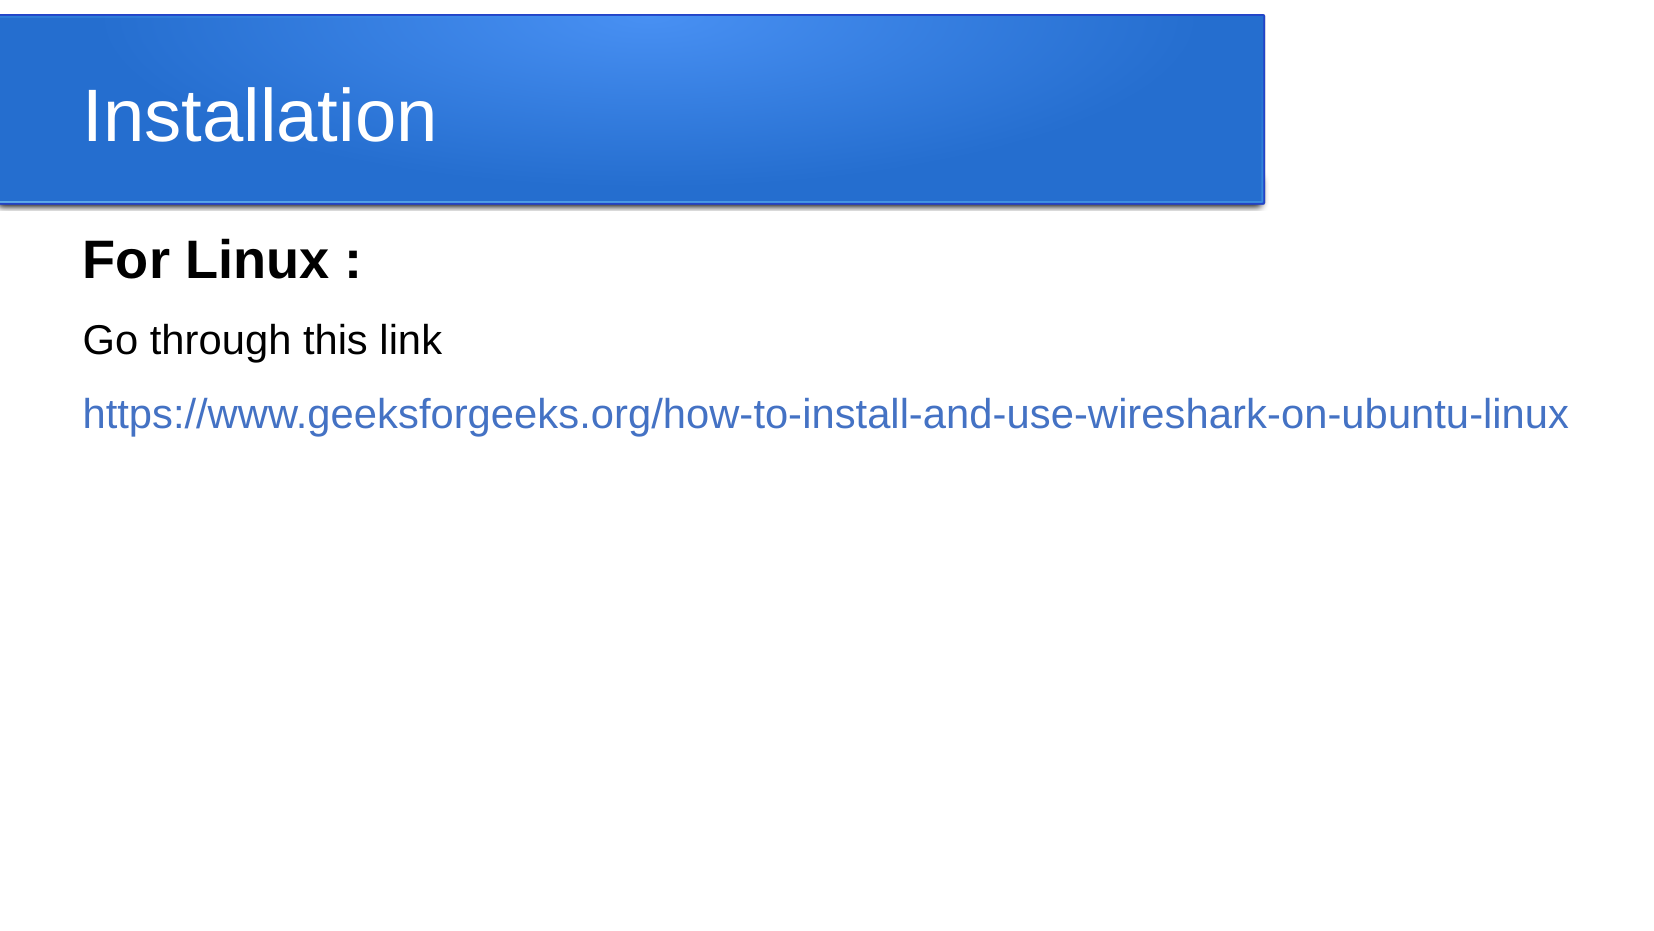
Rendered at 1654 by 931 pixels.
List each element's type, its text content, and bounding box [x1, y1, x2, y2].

list For Linux : Go through this link https://www.geeksforgeeks.org/how-to-install-and-use-wireshark-on-ubuntu-linux [82, 224, 1571, 764]
picture [0, 13, 1269, 211]
title Installation [82, 35, 1235, 189]
